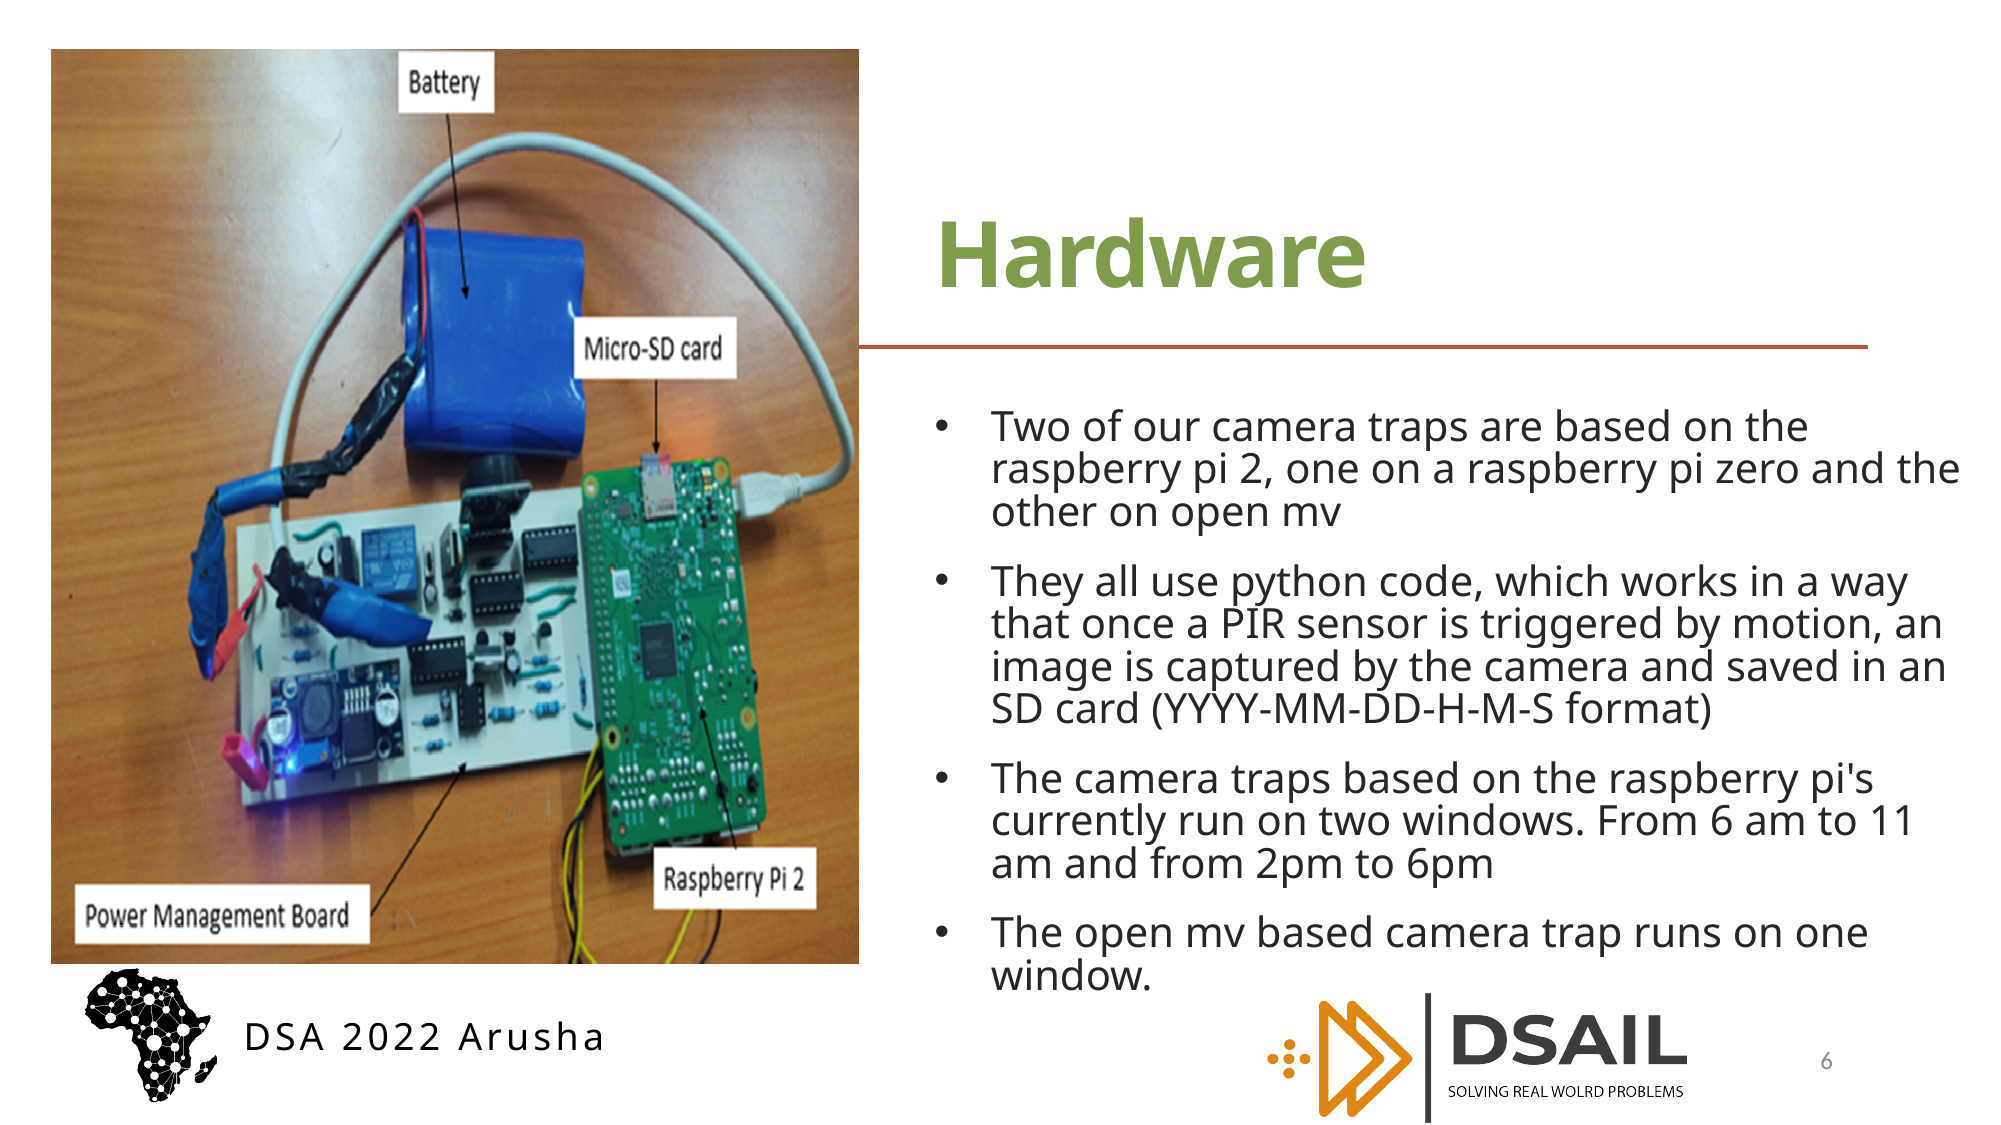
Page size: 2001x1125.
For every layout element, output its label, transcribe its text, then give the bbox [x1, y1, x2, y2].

picture [1267, 1022, 1687, 1123]
slide_number 6 [1760, 1036, 1848, 1113]
picture [51, 49, 860, 964]
list Two of our camera traps are based on the raspberry pi 2, one on a raspberry pi zero and the other on open mv They all use python code, which works in a way that once a PIR sensor is triggered by motion, an image is captured by the camera and saved in an SD card (YYYY-MM-DD-H-M-S format) The camera traps based on the raspberry pi's currently run on two windows. From 6 am to 11 am and from 2pm to 6pm The open mv based camera trap runs on one window. [919, 399, 2000, 1022]
picture [82, 966, 219, 1104]
title Hardware [919, 103, 2000, 315]
